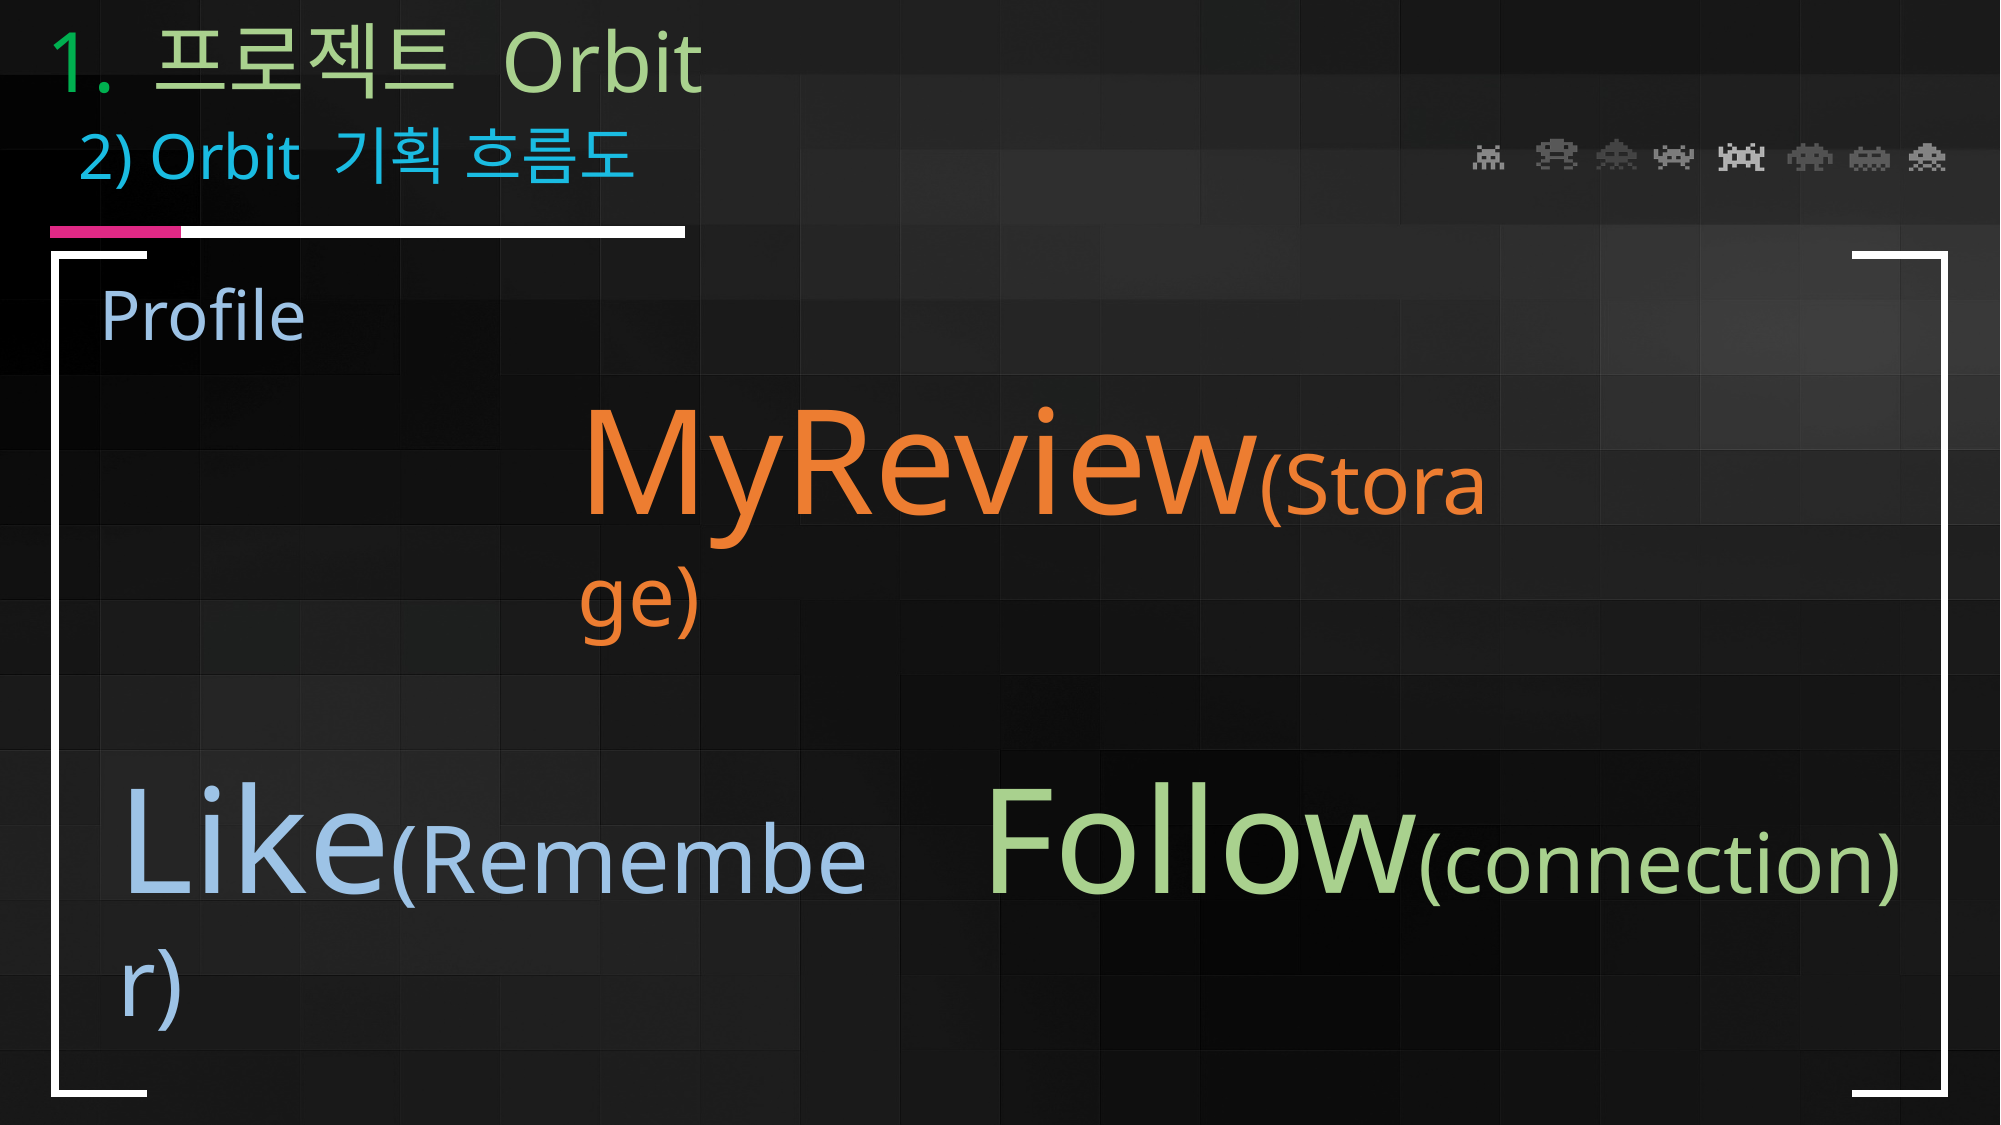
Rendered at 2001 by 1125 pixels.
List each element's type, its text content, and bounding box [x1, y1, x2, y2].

text_box 1. 프로젝트 Orbit 2) Orbit 기획 흐름도 [31, 1, 882, 334]
text_box MyReview(Storage) [562, 361, 1544, 651]
text_box Like(Remember) [102, 740, 910, 1043]
picture [0, 0, 2000, 1125]
text_box Profile [84, 264, 469, 362]
text_box Follow(connection) [964, 740, 1945, 930]
